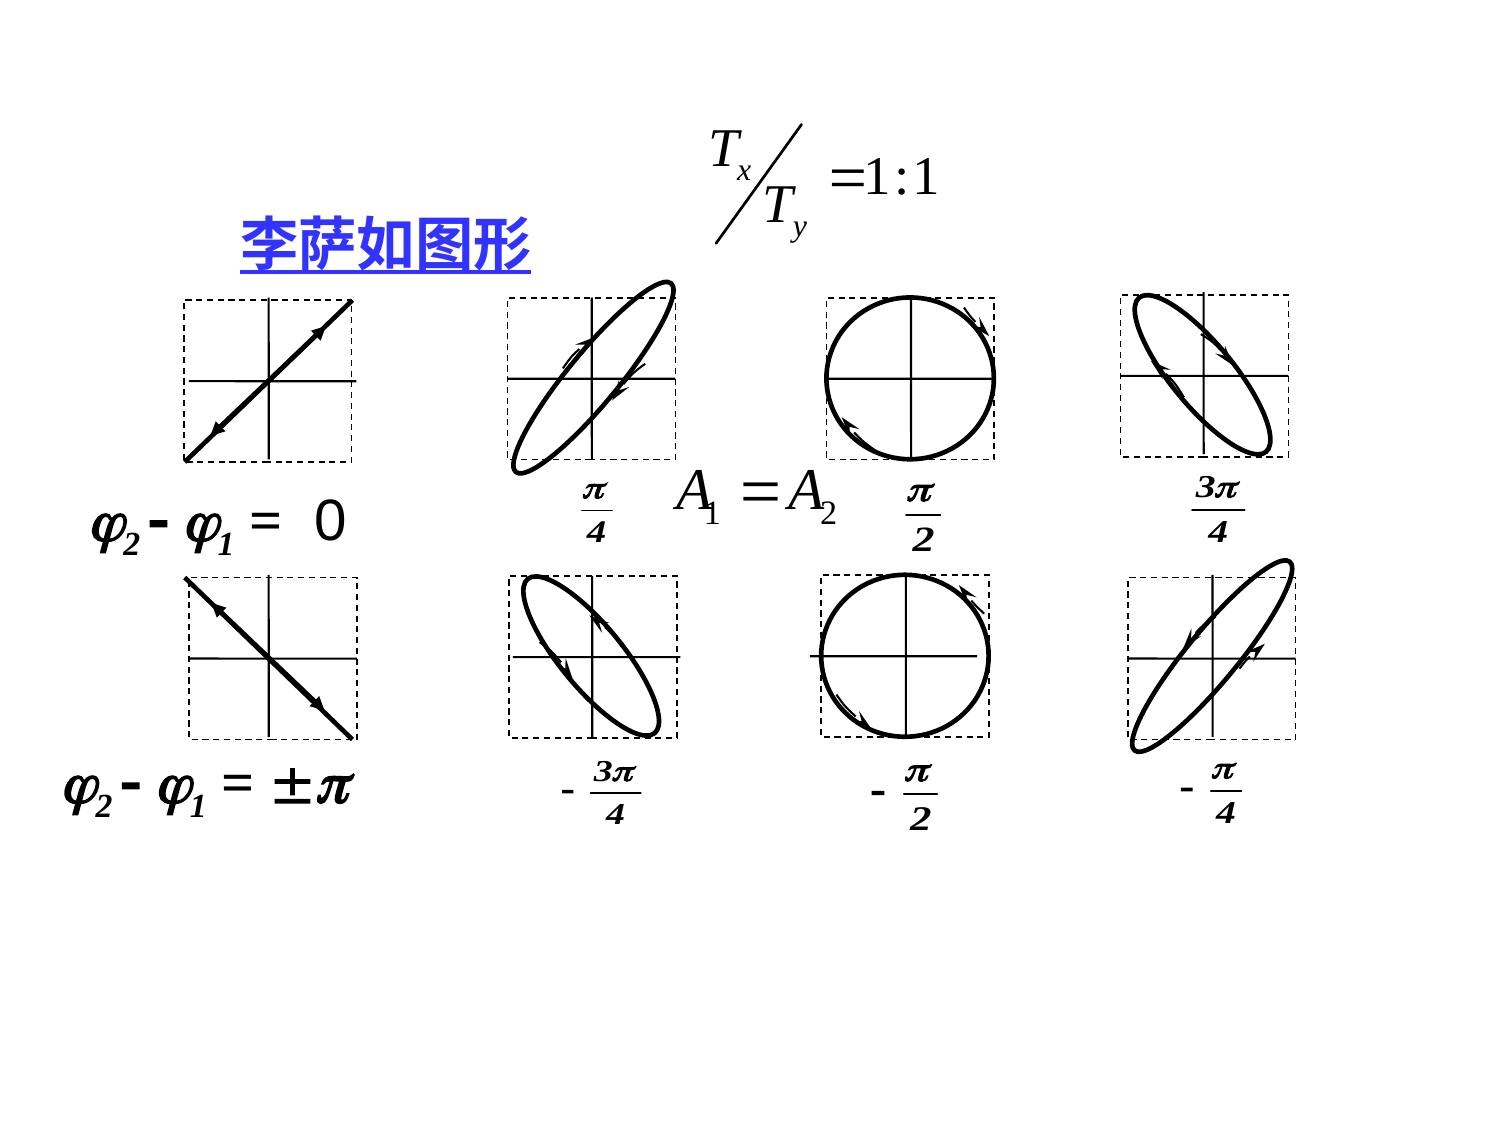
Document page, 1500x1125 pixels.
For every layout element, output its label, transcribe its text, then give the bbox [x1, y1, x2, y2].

text_box 李萨如图形 [225, 200, 547, 274]
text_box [703, 112, 947, 254]
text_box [662, 449, 850, 539]
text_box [37, 274, 1311, 838]
